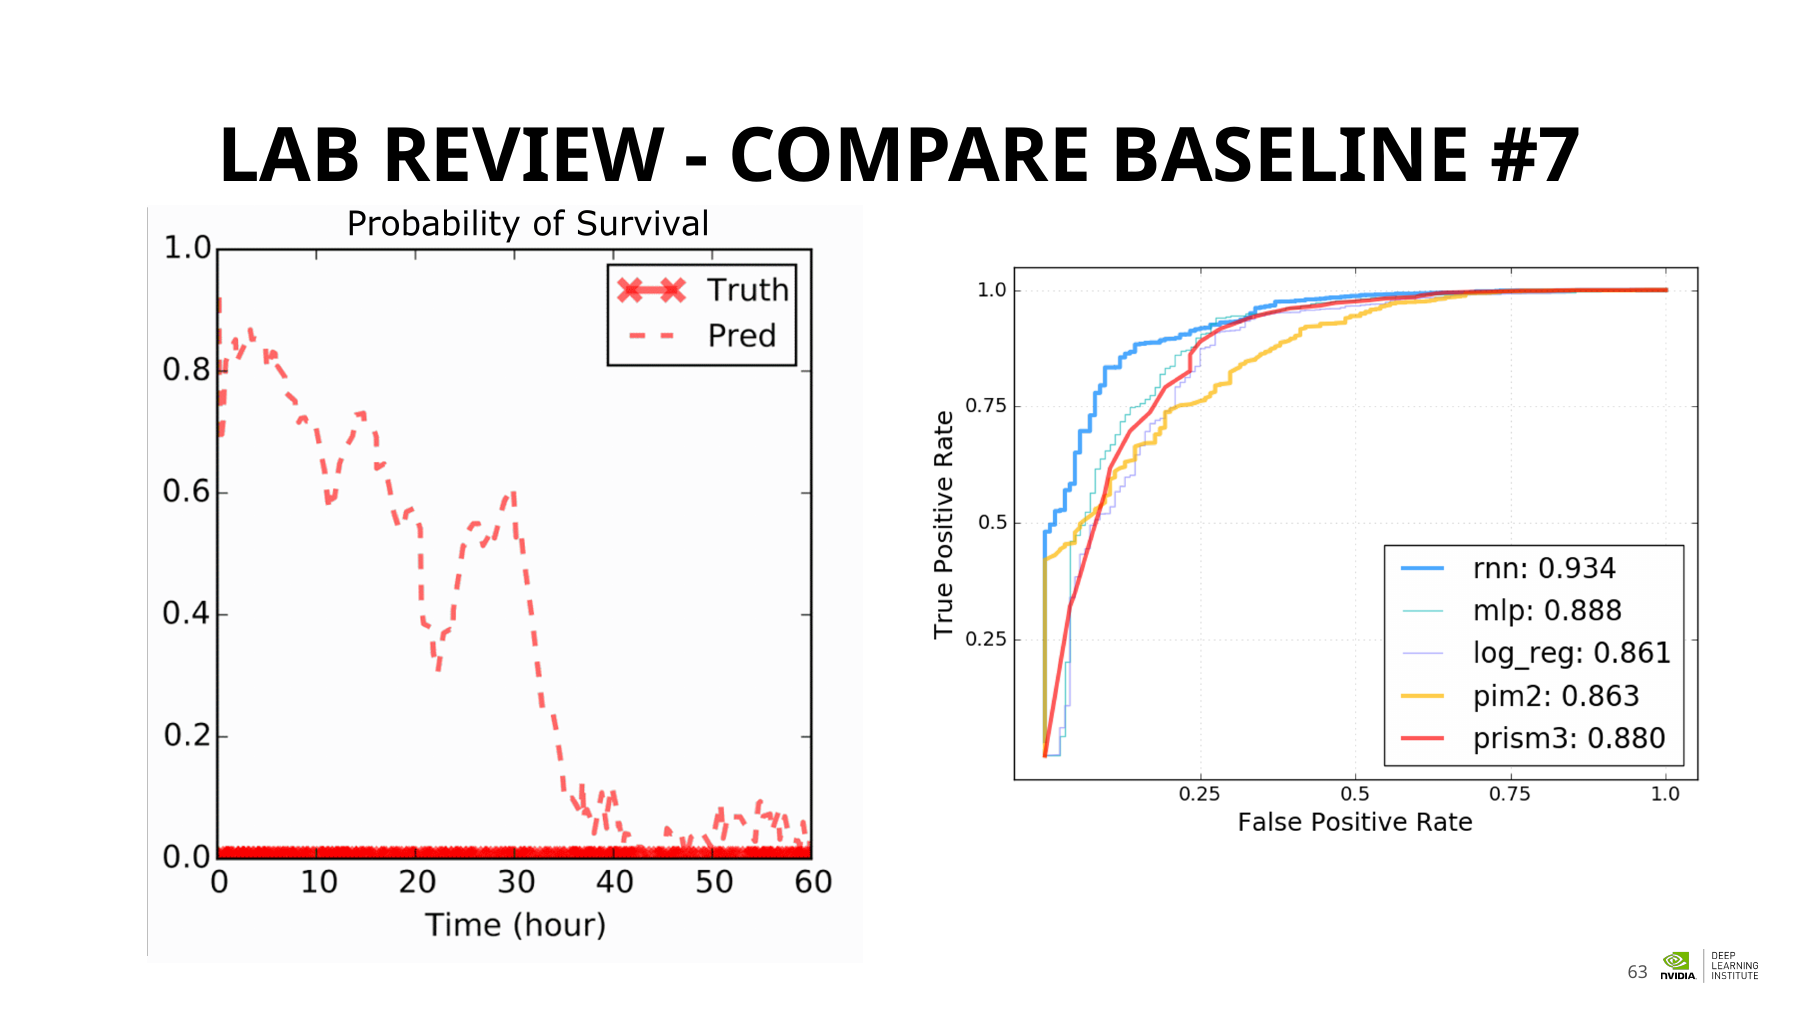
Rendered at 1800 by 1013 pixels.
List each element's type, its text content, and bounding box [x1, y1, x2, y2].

picture [1661, 949, 1758, 983]
title LAB REVIEW - COMPARE BASELINE #7 [81, 108, 1719, 206]
picture [146, 205, 863, 963]
picture [924, 257, 1719, 851]
